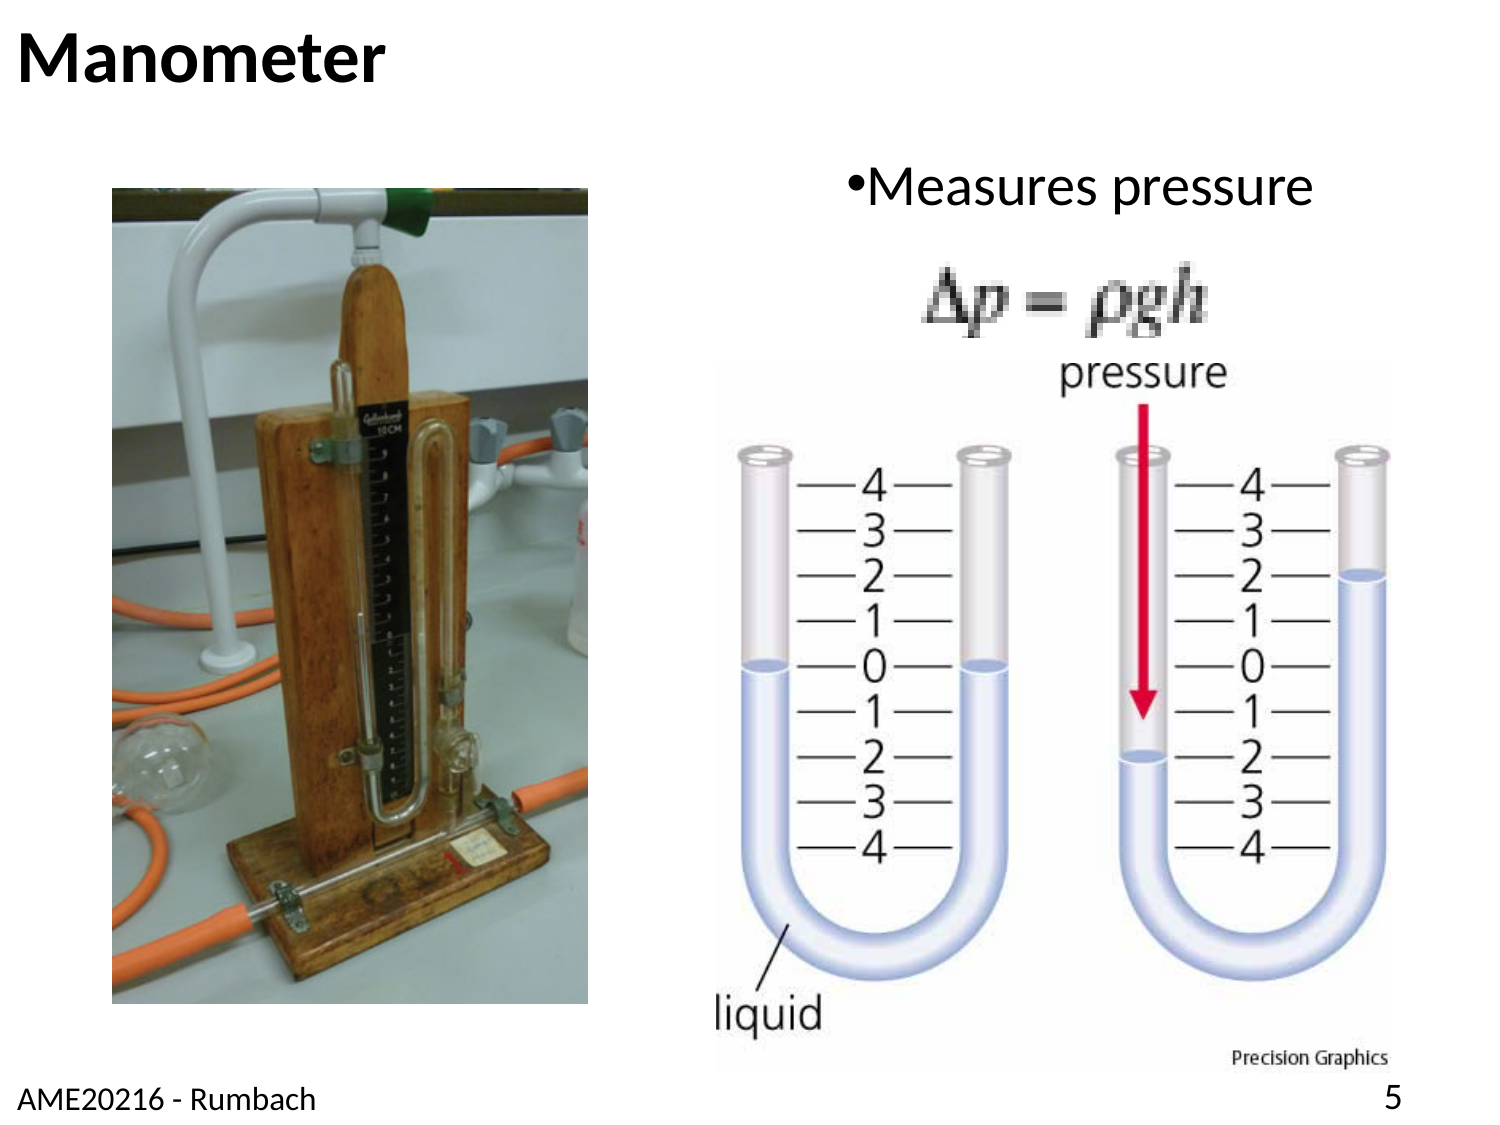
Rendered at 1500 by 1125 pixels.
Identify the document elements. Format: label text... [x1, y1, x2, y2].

text_box Manometer [2, 0, 403, 105]
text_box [909, 254, 1209, 338]
picture [112, 188, 588, 1004]
picture [716, 363, 1391, 1074]
text_box Measures pressure [831, 139, 1330, 295]
